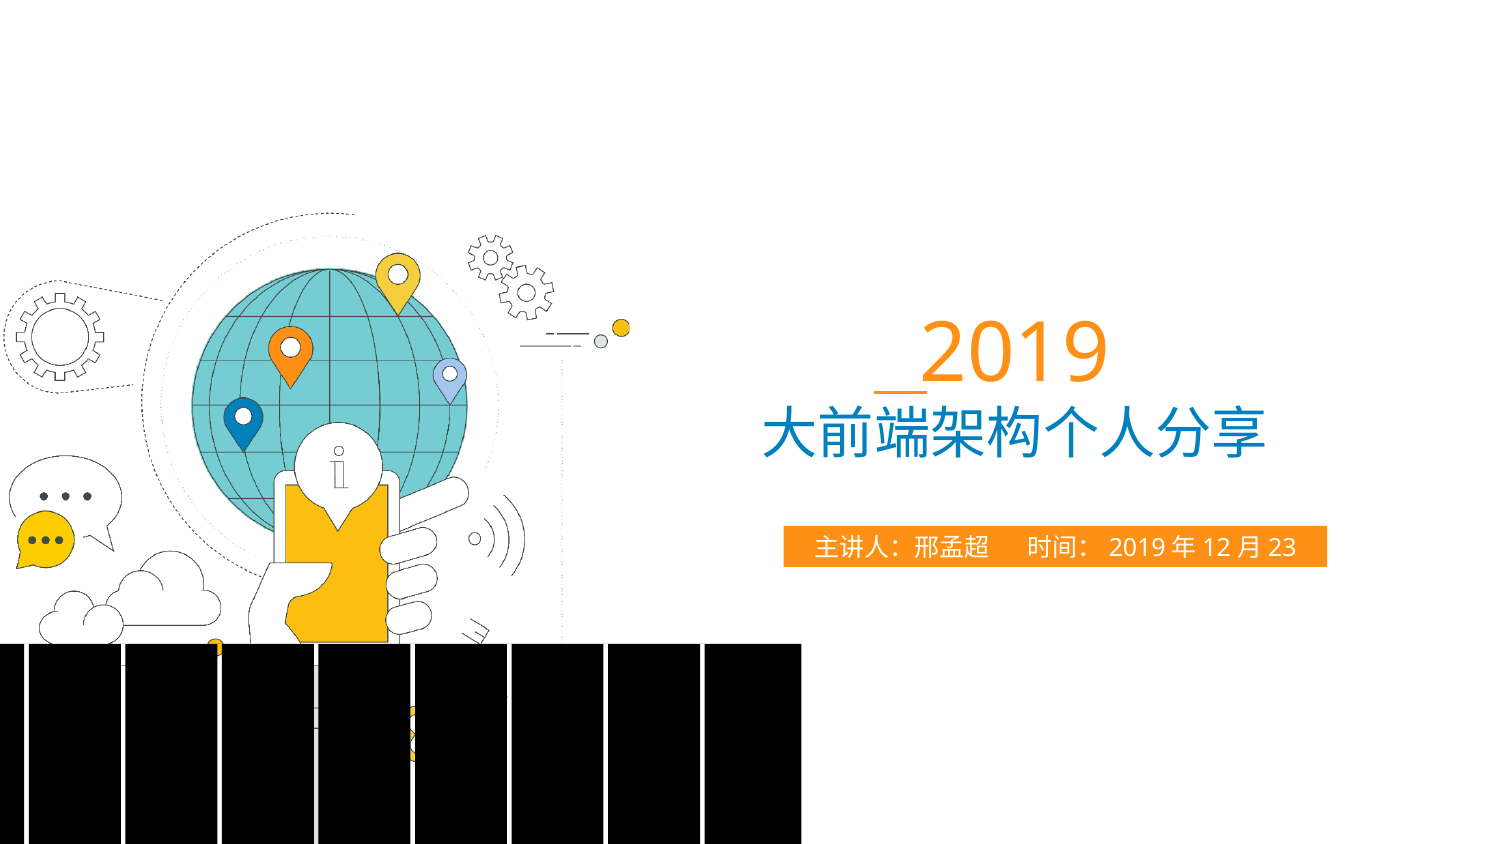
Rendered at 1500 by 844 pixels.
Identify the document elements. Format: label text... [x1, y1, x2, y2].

text_box 2019 大前端架构个人分享 [634, 292, 1472, 491]
picture [3, 196, 630, 844]
text_box 主讲人：邢孟超 时间：2019年12月23 [783, 525, 1328, 567]
